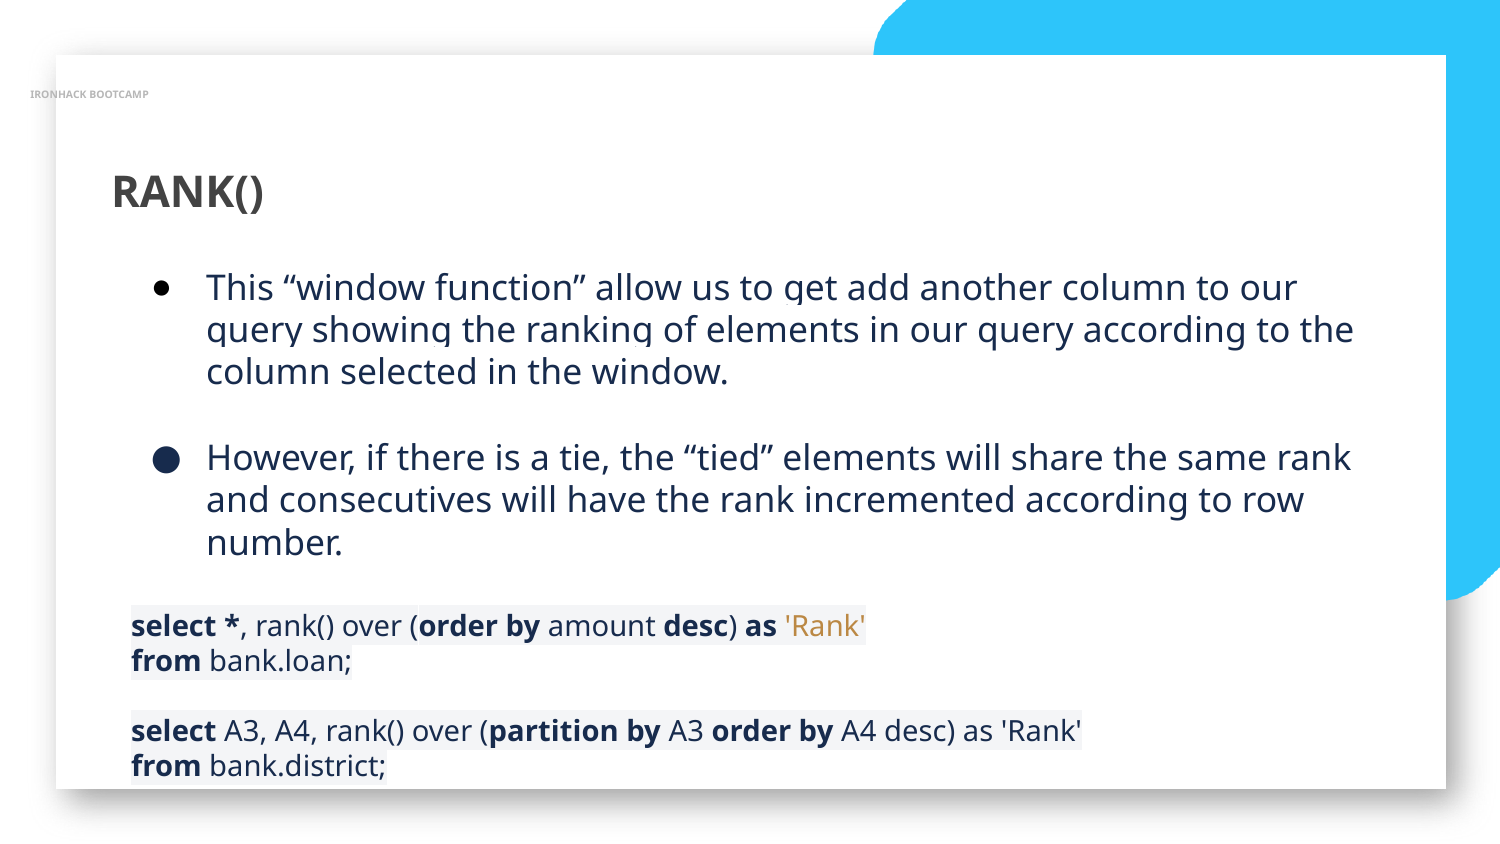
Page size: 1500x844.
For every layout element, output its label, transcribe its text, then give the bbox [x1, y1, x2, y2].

text_box This “window function” allow us to get add another column to our query showing the ranking of elements in our query according to the column selected in the window. However, if there is a tie, the “tied” elements will share the same rank and consecutives will have the rank incremented according to row number. select *, rank() over (order by amount desc) as 'Rank' from bank.loan; select A3, A4, rank() over (partition by A3 order by A4 desc) as 'Rank' from bank.district; [115, 249, 1389, 733]
text_box RANK() [96, 149, 1417, 266]
text_box IRONHACK BOOTCAMP [15, 71, 354, 108]
picture [0, 0, 1500, 844]
